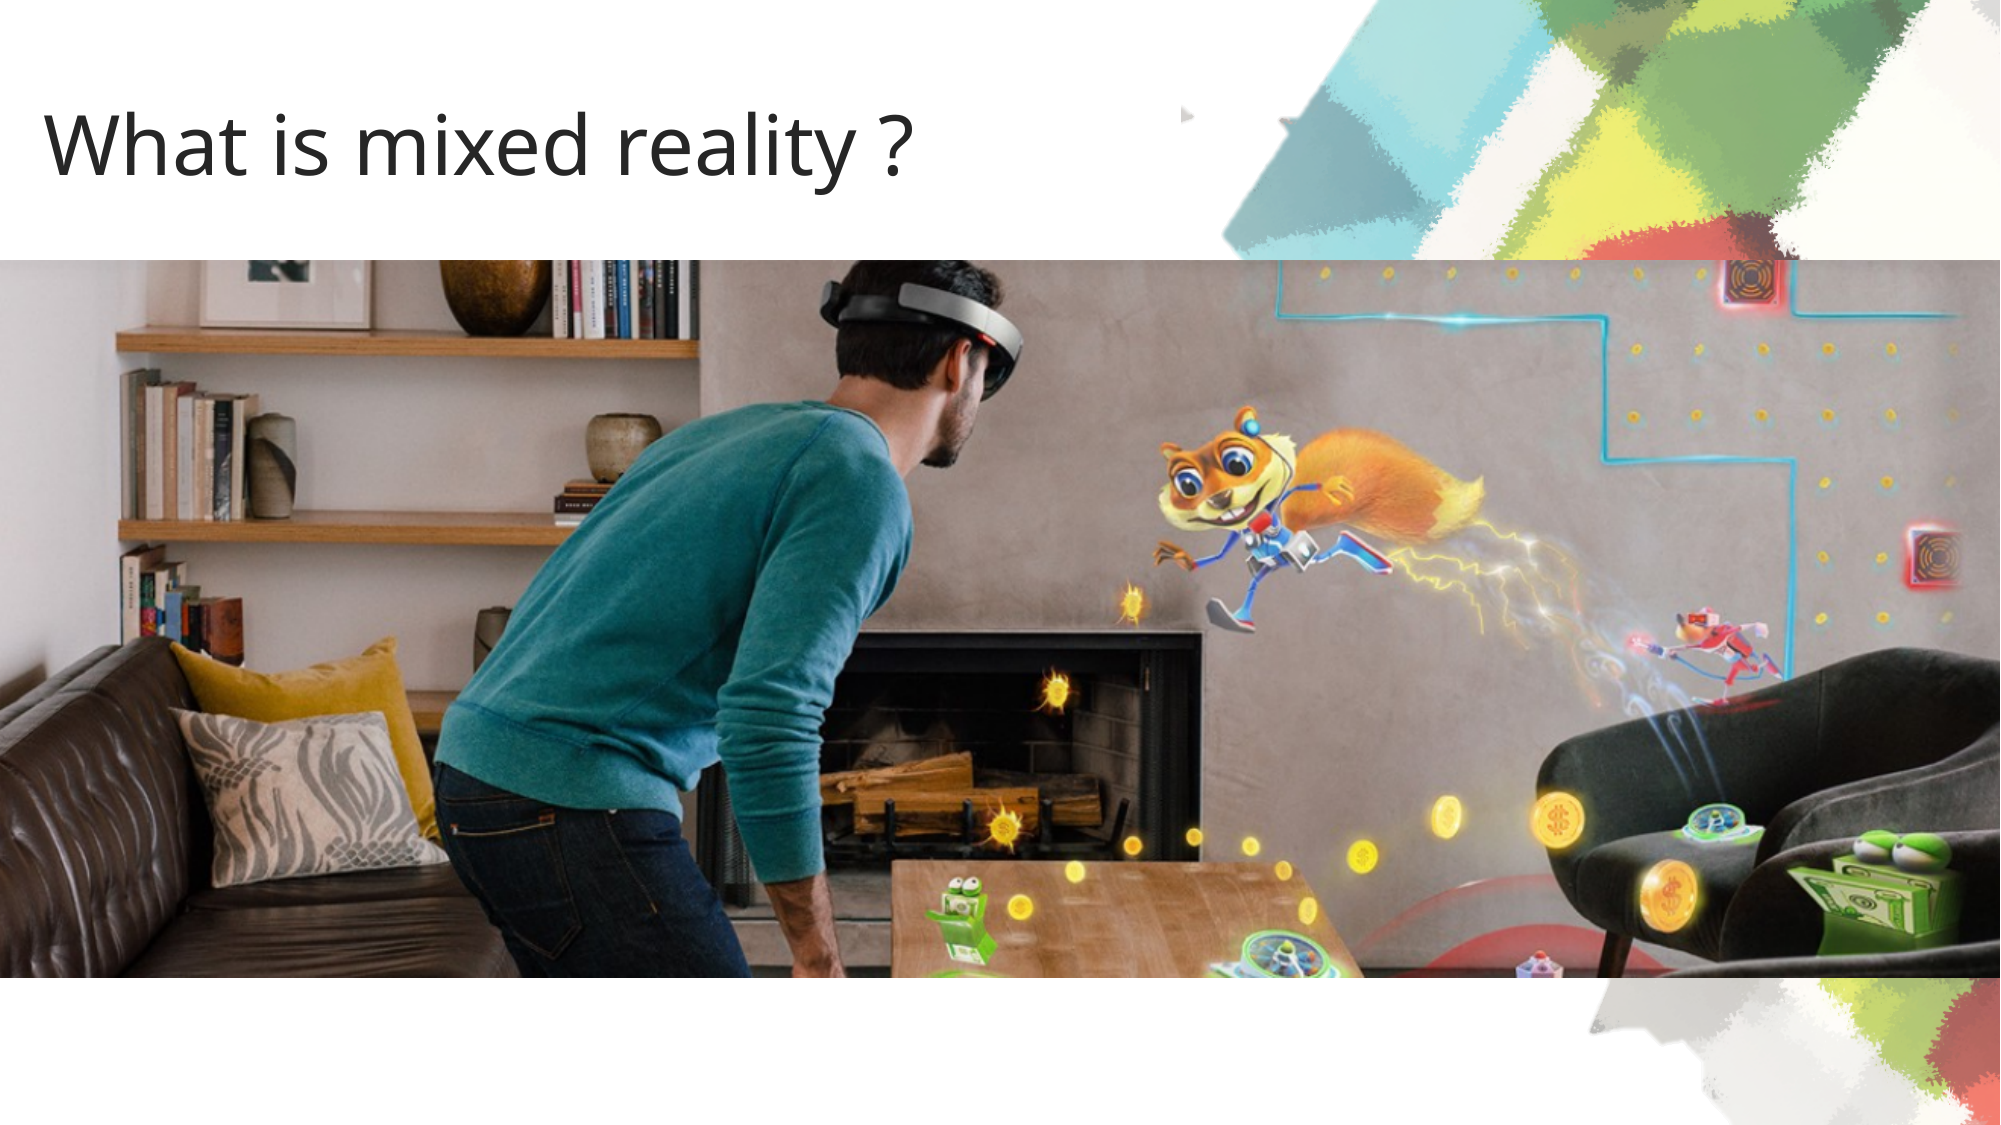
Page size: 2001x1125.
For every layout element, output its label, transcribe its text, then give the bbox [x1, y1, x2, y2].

picture [0, 260, 2000, 978]
title What is mixed reality ? [28, 36, 1679, 258]
